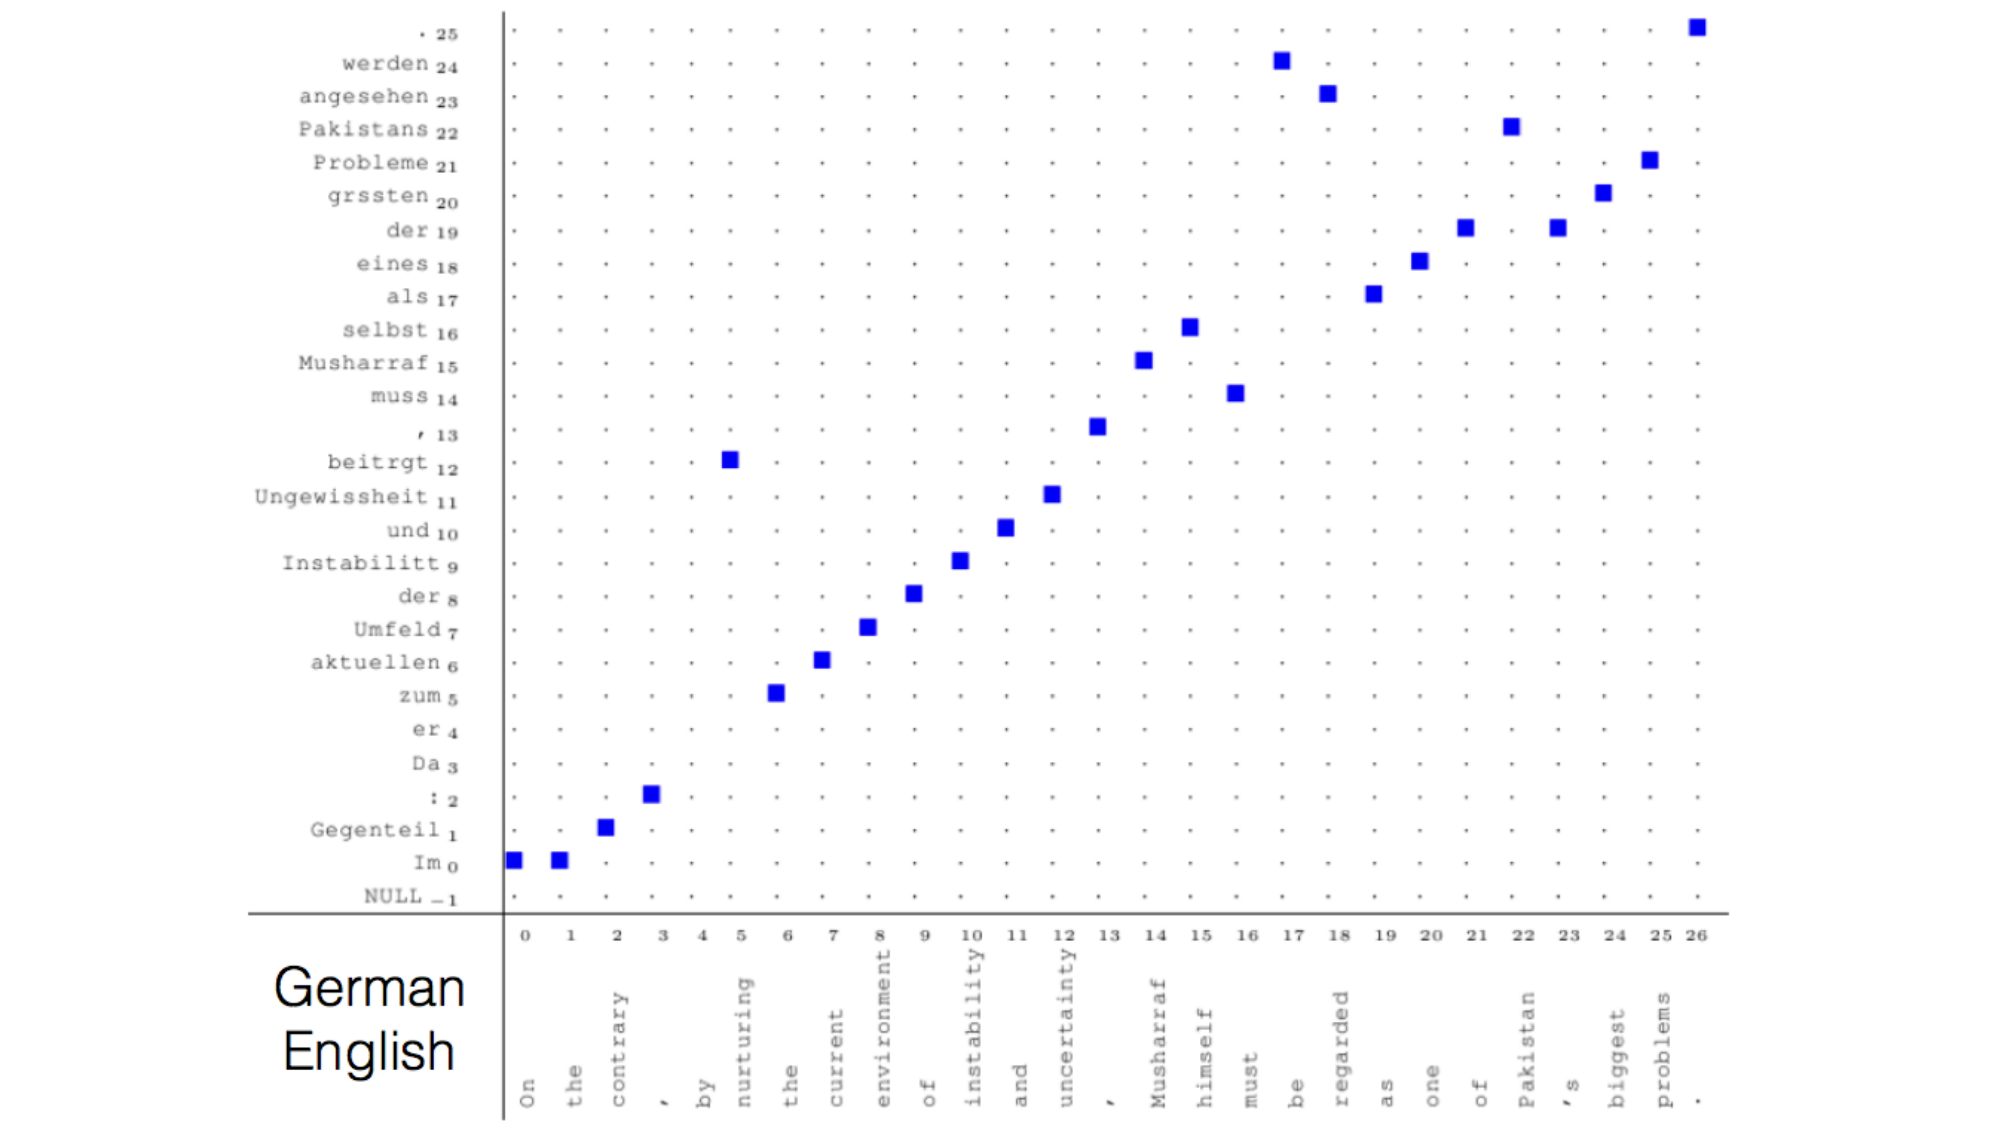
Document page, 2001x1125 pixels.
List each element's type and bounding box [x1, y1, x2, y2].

picture [232, 0, 1768, 1125]
